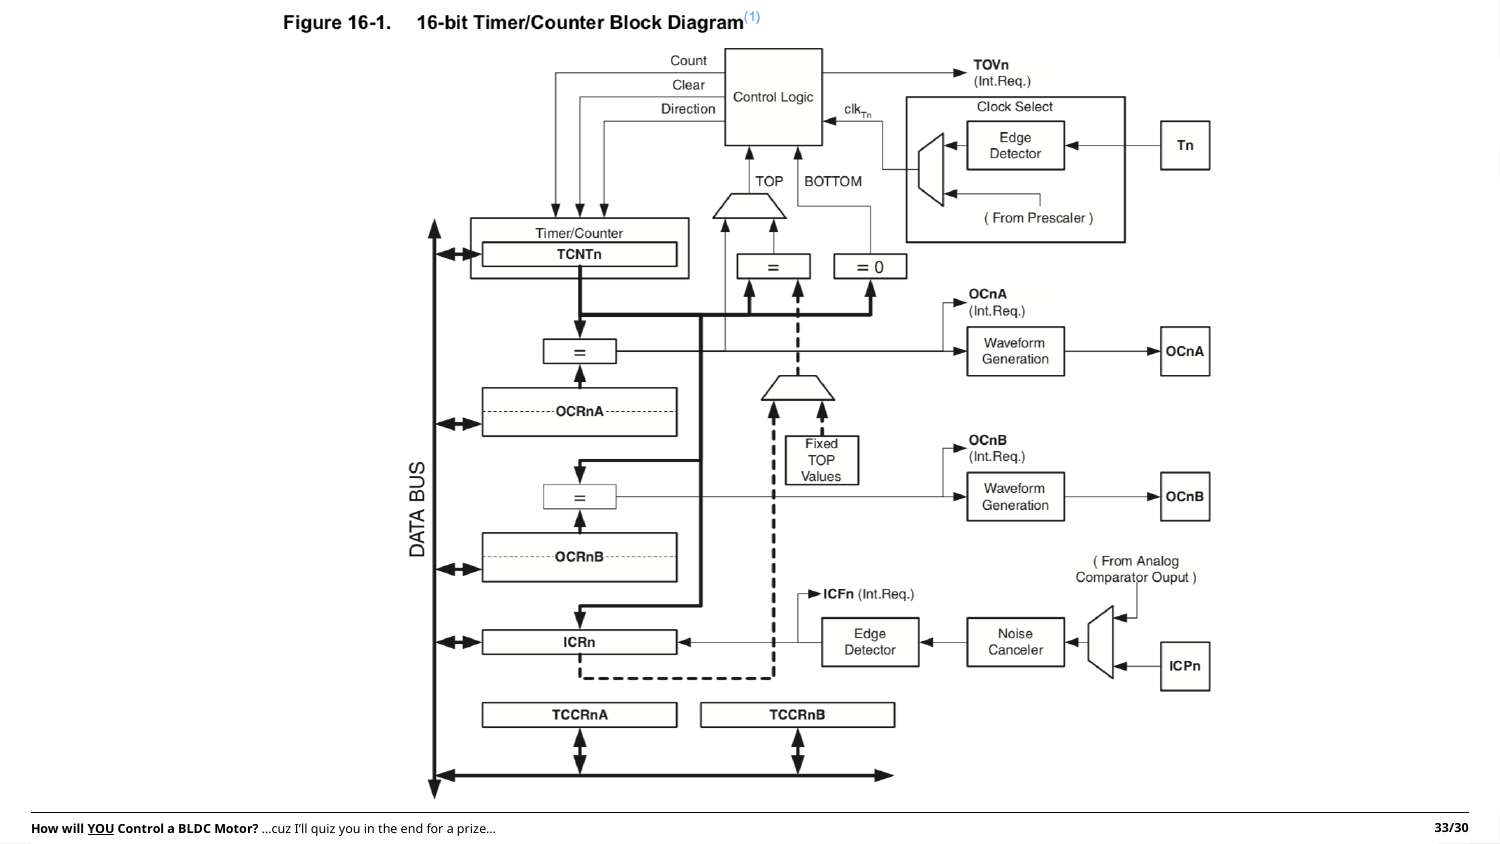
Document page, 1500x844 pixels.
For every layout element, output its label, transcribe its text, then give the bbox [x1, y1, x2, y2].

slide_number 33/30 [1419, 812, 1469, 844]
picture [280, 10, 1219, 806]
